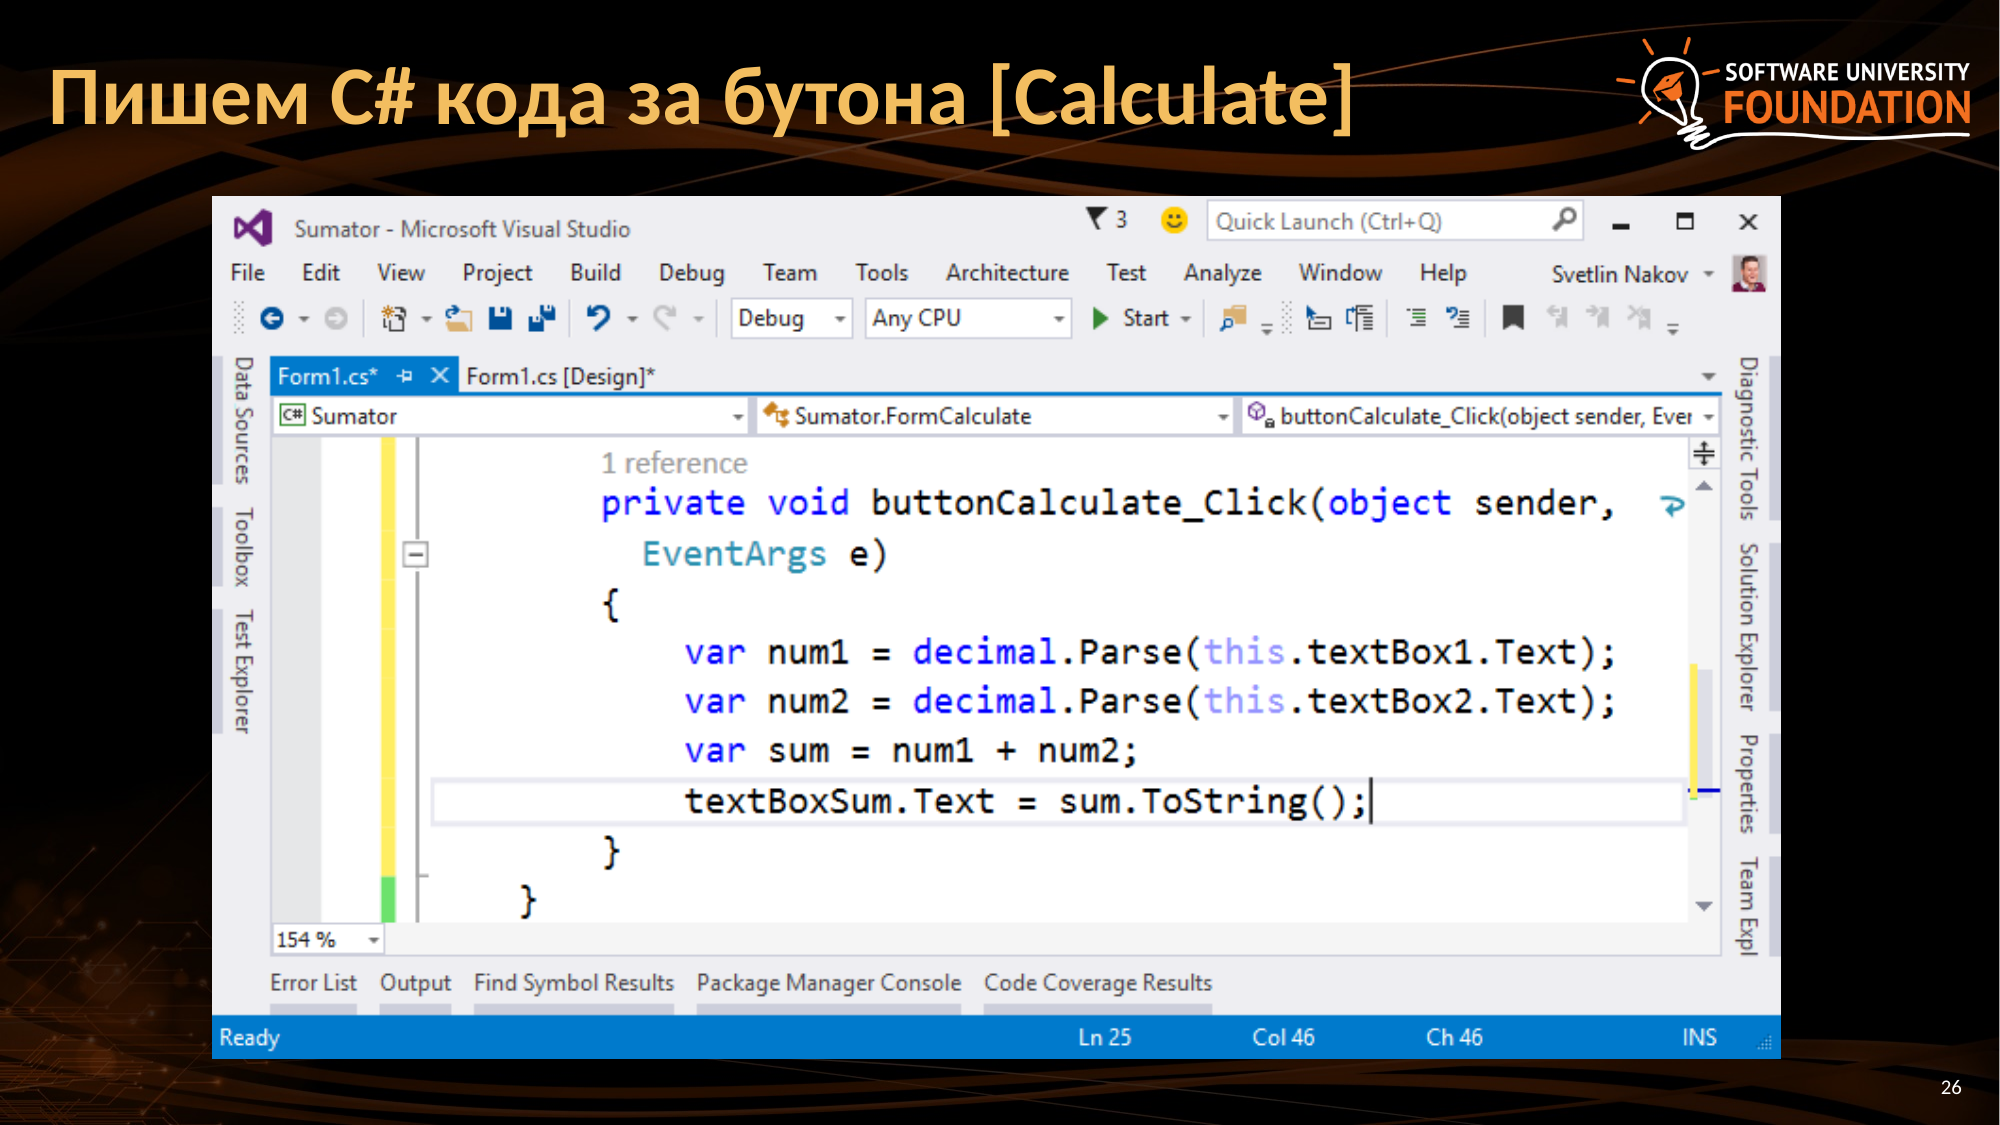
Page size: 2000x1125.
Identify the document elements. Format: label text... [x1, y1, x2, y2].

picture [0, 0, 2000, 1125]
slide_number 26 [1897, 1070, 1968, 1103]
title Пишем C# кода за бутона [Calculate] [30, 6, 1602, 189]
